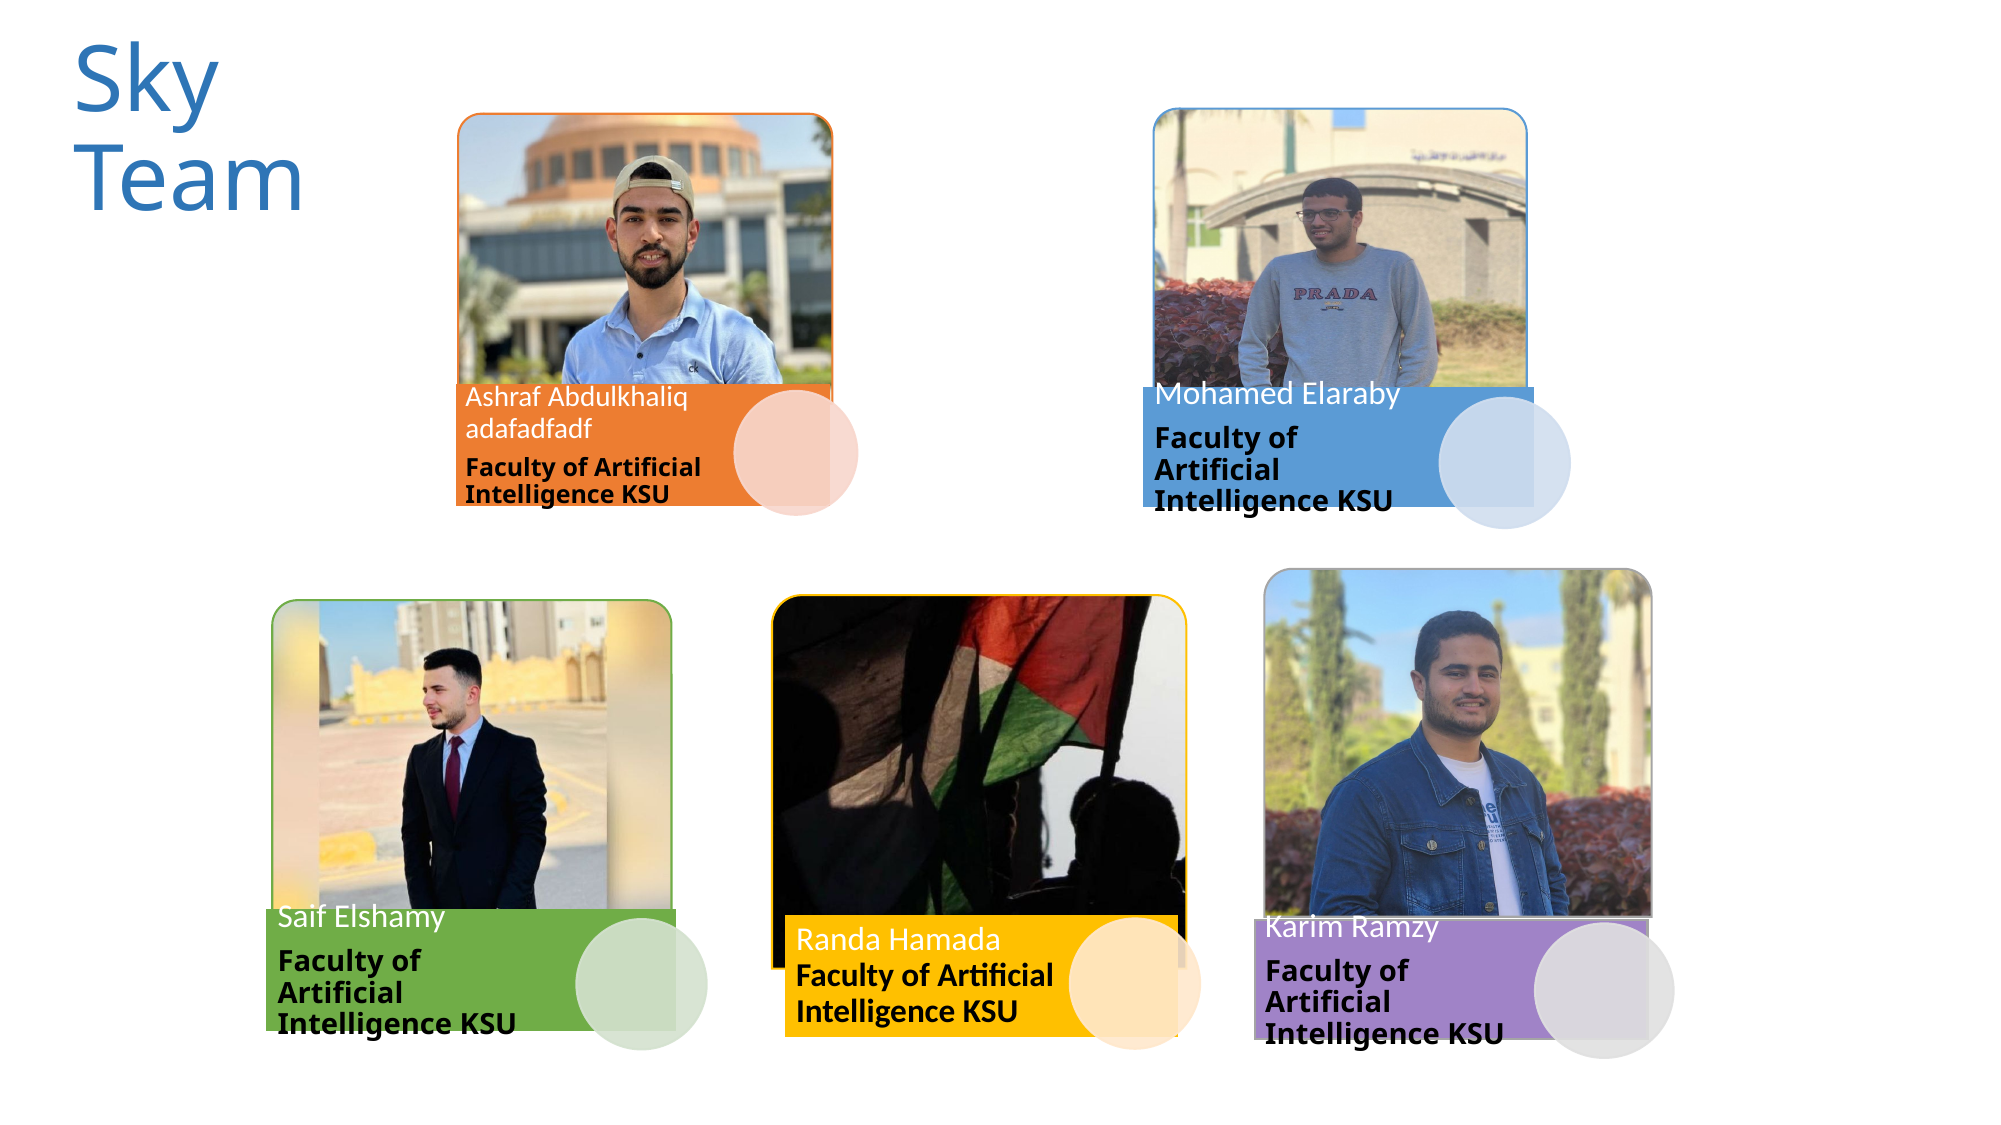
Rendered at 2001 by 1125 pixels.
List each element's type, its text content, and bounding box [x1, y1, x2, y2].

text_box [19, 94, 1788, 1080]
title Sky Team [58, 22, 458, 94]
